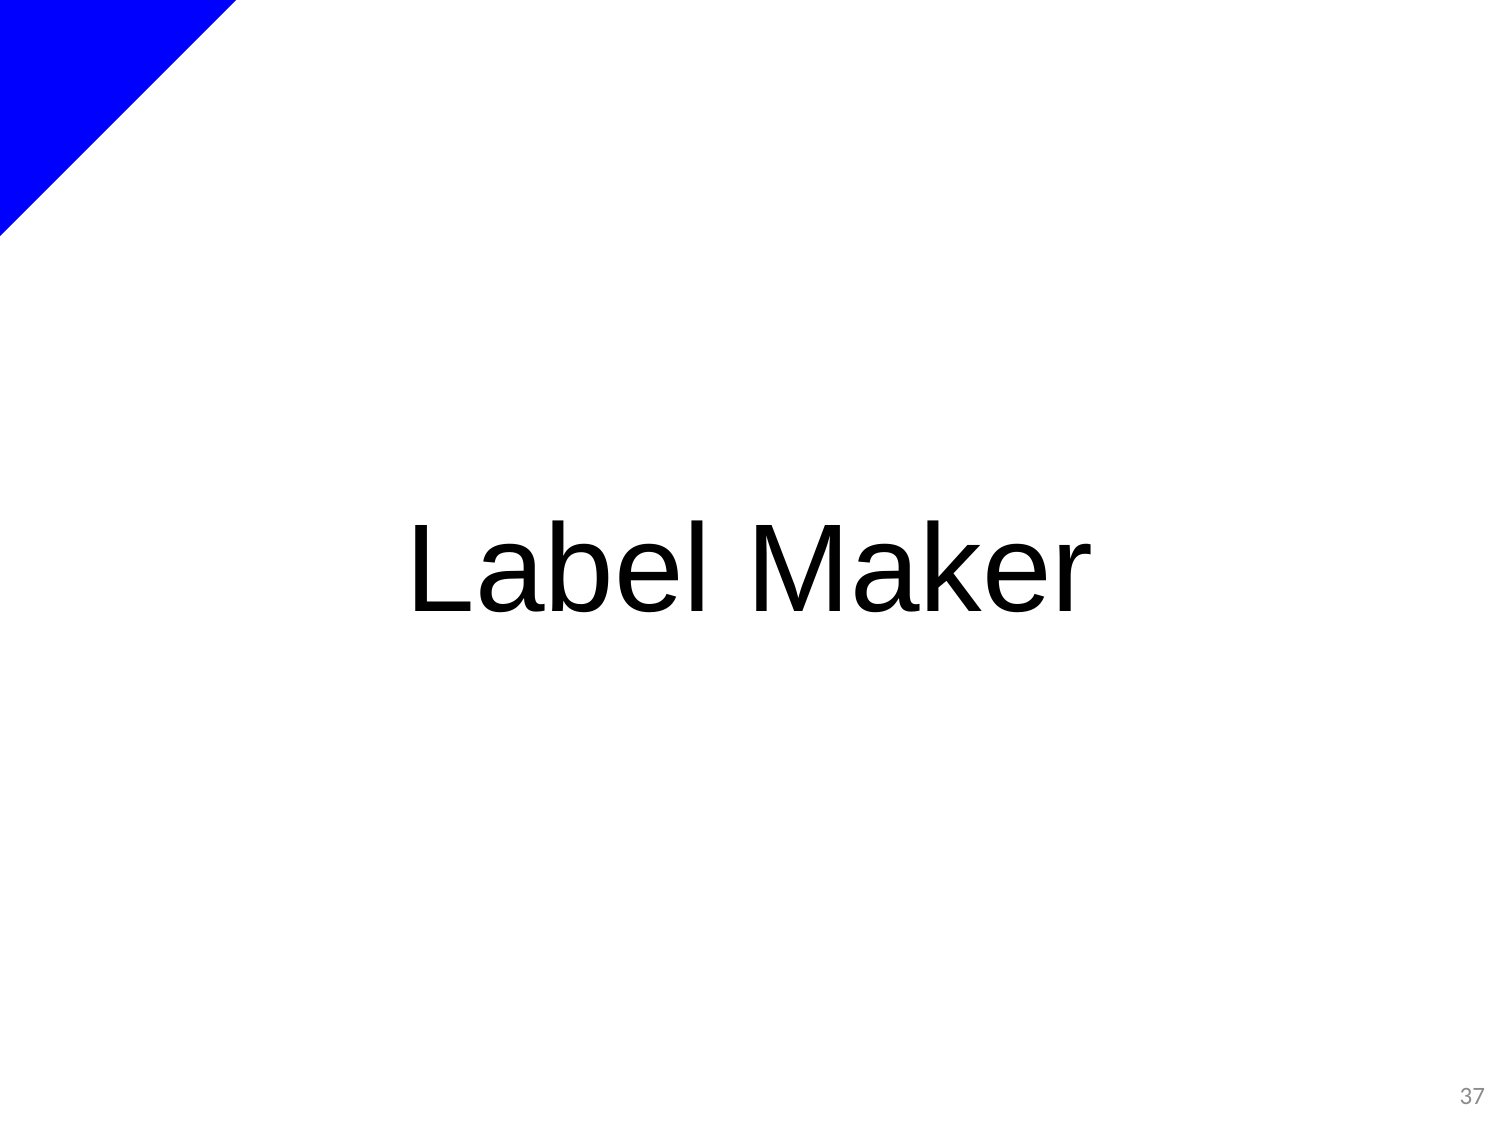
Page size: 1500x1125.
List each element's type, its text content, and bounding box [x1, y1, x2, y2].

slide_number 37 [1162, 1065, 1500, 1125]
text_box Label Maker [391, 479, 1109, 644]
text_box [0, 0, 238, 238]
